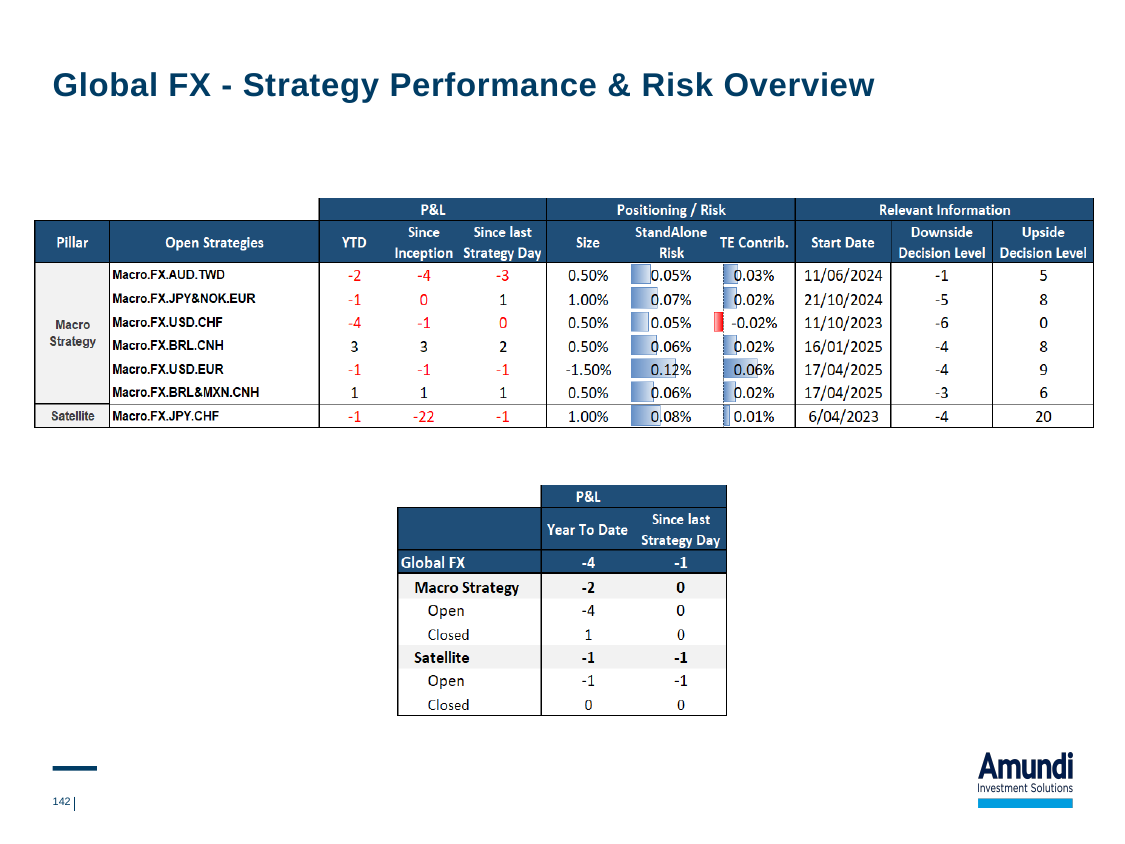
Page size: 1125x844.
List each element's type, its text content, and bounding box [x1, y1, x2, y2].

picture [393, 484, 727, 717]
title Global FX - Strategy Performance & Risk Overview [52, 67, 1073, 116]
slide_number 142 [52, 794, 75, 817]
picture [978, 752, 1073, 798]
picture [30, 197, 1094, 428]
